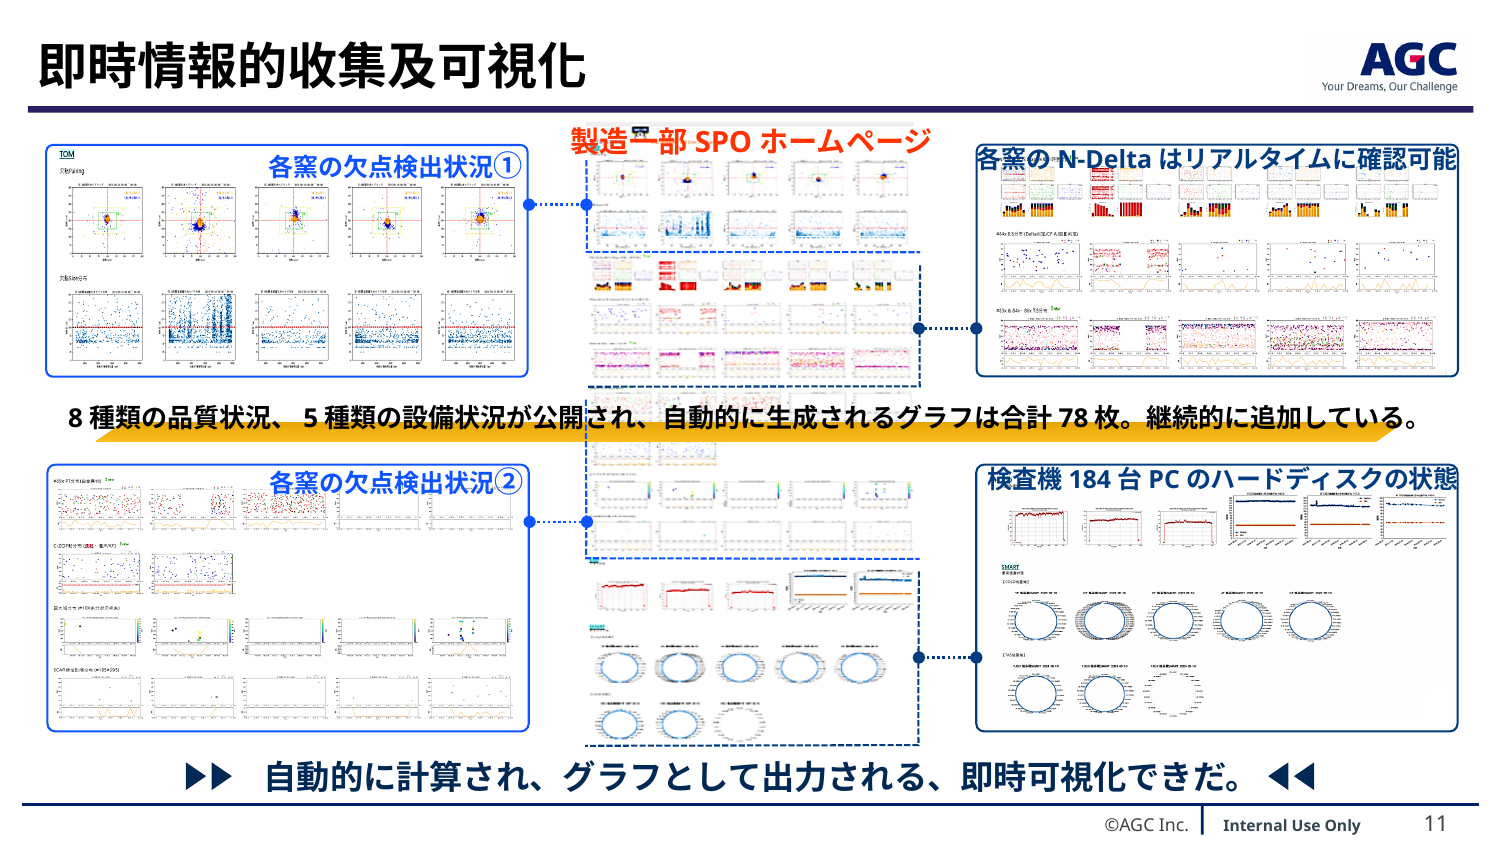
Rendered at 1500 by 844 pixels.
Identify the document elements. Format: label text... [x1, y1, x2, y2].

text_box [558, 115, 946, 744]
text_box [1268, 762, 1315, 791]
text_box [585, 571, 977, 746]
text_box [47, 456, 540, 732]
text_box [529, 399, 920, 559]
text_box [976, 456, 1468, 732]
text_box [46, 139, 540, 381]
text_box 自動的に計算され、グラフとして出力される、即時可視化できだ。 [248, 748, 1275, 804]
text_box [586, 265, 977, 387]
text_box 8種類の品質状況、5種類の設備状況が公開され、自動的に生成されるグラフは合計78枚。継続的に追加している。 [92, 420, 529, 443]
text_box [185, 762, 232, 791]
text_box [528, 160, 921, 253]
text_box 即時情報的收集及可視化 [22, 34, 603, 104]
text_box 8種類の品質状況、5種類の設備状況が公開され、自動的に生成されるグラフは合計78枚。継続的に追加している。 [946, 420, 1408, 443]
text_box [962, 136, 1471, 377]
picture [1306, 27, 1473, 106]
